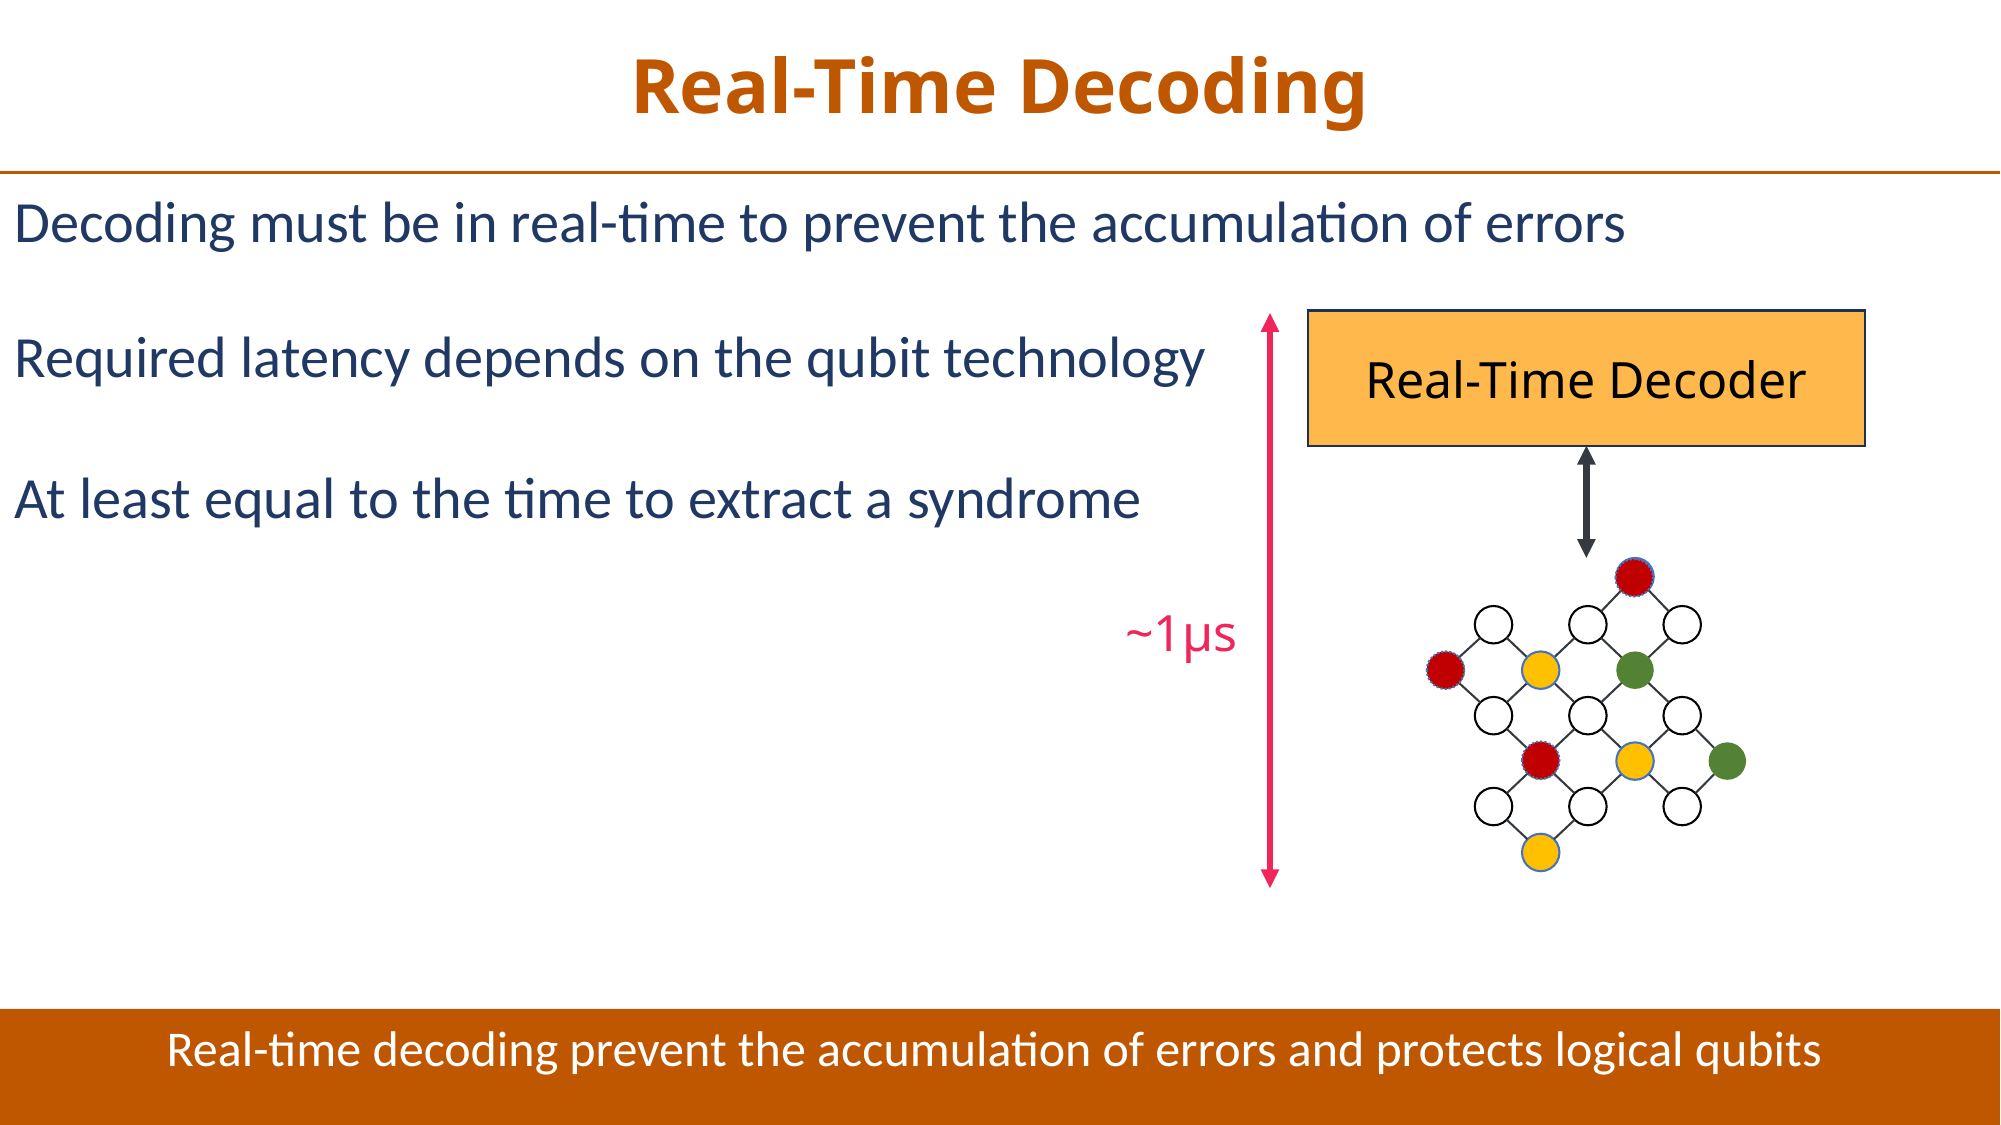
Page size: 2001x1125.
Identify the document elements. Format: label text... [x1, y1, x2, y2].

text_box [1459, 683, 1481, 703]
text_box [1708, 742, 1747, 780]
text_box Required latency depends on the qubit technology [0, 311, 1241, 397]
text_box [1474, 787, 1513, 826]
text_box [1600, 589, 1622, 612]
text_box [1695, 774, 1715, 794]
text_box [1569, 696, 1607, 735]
text_box [1663, 605, 1701, 644]
text_box [1474, 696, 1513, 735]
text_box Real-time decoding prevent the accumulation of errors and protects logical qubits [0, 1008, 2000, 1125]
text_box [1695, 728, 1715, 749]
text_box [1600, 728, 1670, 794]
text_box At least equal to the time to extract a syndrome [0, 453, 1240, 538]
text_box Decoding must be in real-time to prevent the accumulation of errors [0, 182, 2000, 262]
text_box ~1μs [1110, 594, 1253, 670]
text_box Real-Time Decoding [13, 6, 1987, 171]
text_box [1426, 651, 1465, 689]
text_box [1663, 696, 1701, 735]
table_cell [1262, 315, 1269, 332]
text_box [1569, 787, 1607, 826]
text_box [1506, 819, 1528, 840]
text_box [1600, 637, 1670, 703]
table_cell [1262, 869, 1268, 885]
text_box [1569, 605, 1607, 644]
text_box [1521, 833, 1560, 872]
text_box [1506, 728, 1575, 794]
text_box [1615, 559, 1654, 597]
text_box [1506, 637, 1575, 703]
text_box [1459, 637, 1481, 658]
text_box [1553, 819, 1575, 840]
text_box Real-Time Decoder [1307, 310, 1866, 446]
text_box [1474, 605, 1513, 644]
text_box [1647, 589, 1670, 612]
table_cell 8.1e-6 [1271, 315, 1277, 887]
text_box [1663, 787, 1701, 826]
